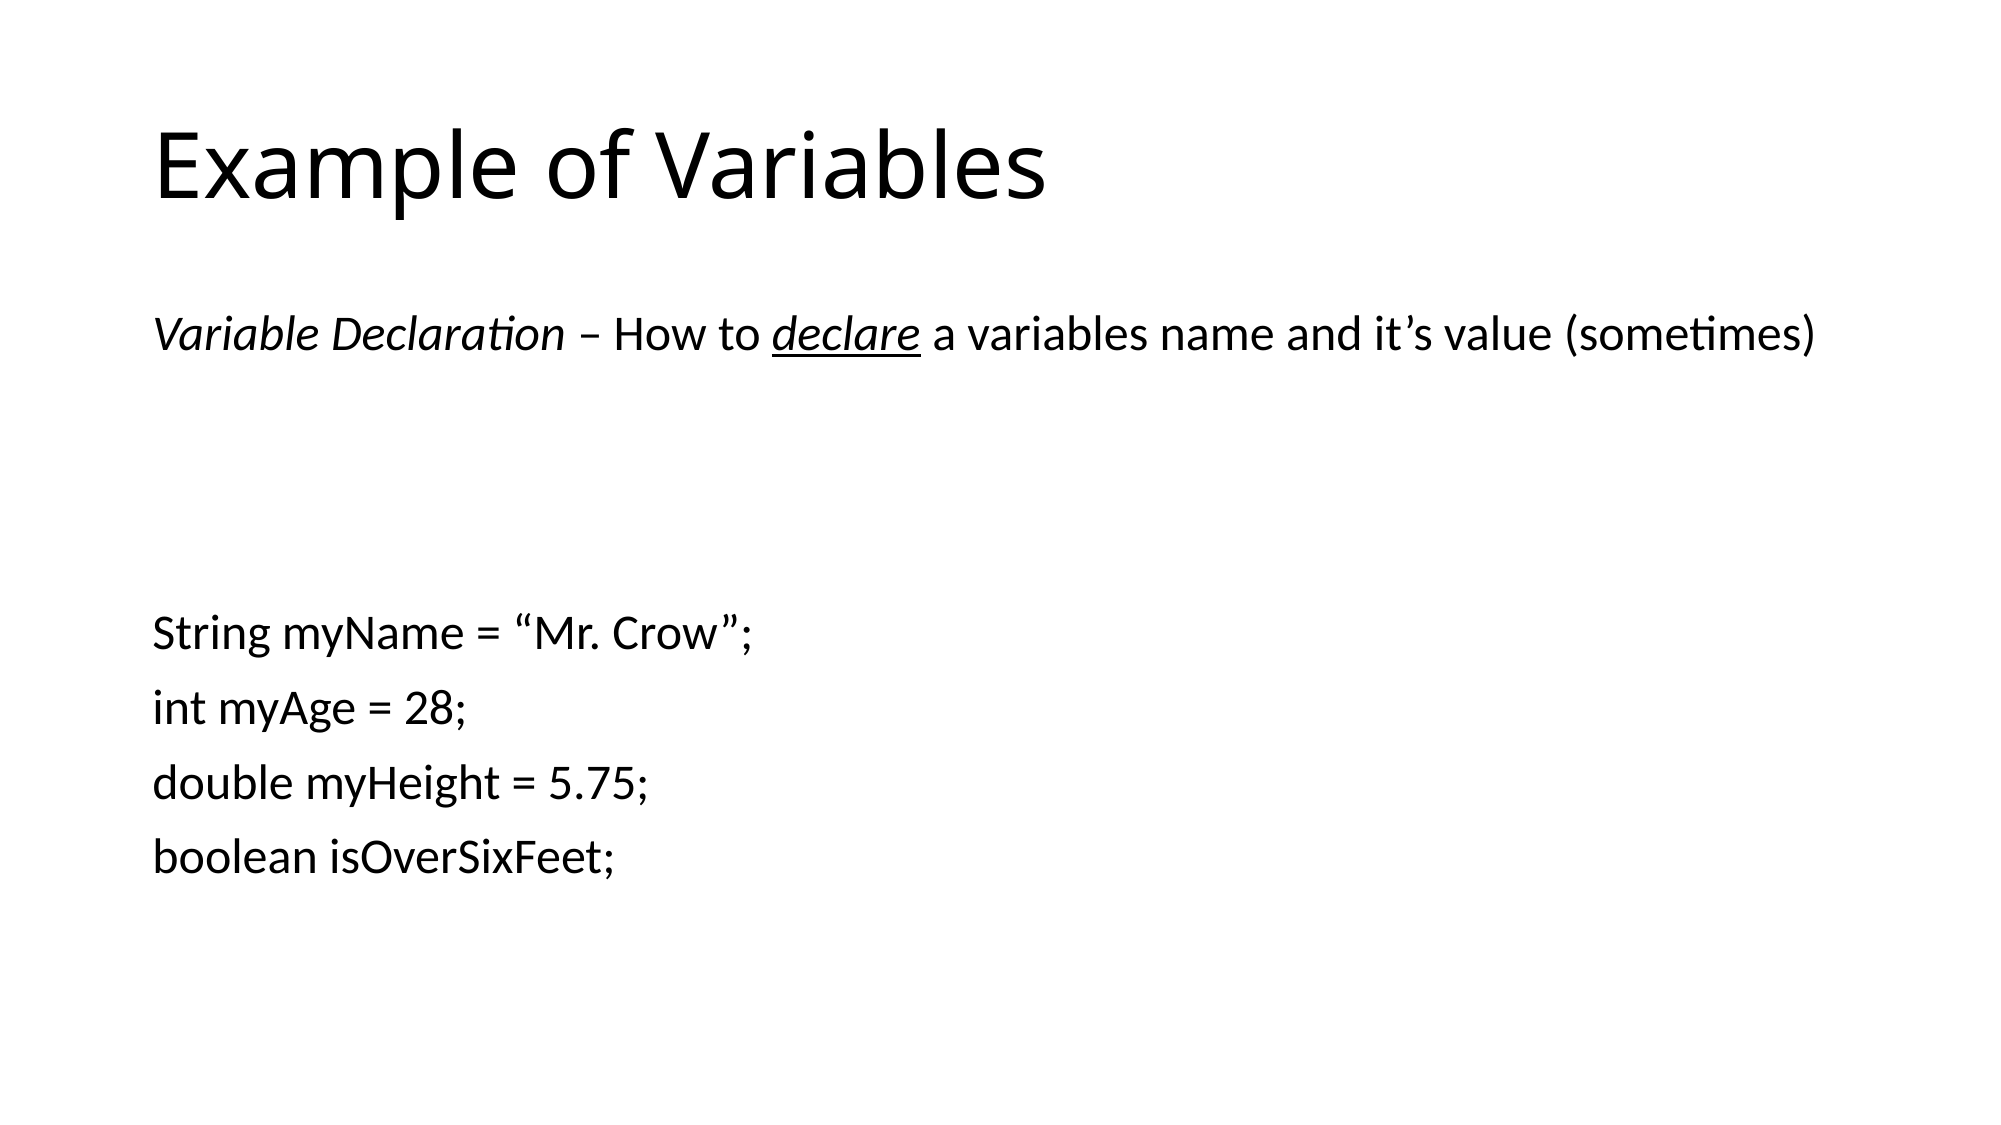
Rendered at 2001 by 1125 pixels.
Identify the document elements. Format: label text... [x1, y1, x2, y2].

list Variable Declaration – How to declare a variables name and it’s value (sometimes) String myName = “Mr. Crow”; int myAge = 28; double myHeight = 5.75; boolean isOverSixFeet; [137, 299, 1906, 1014]
title Example of Variables [137, 59, 1863, 278]
